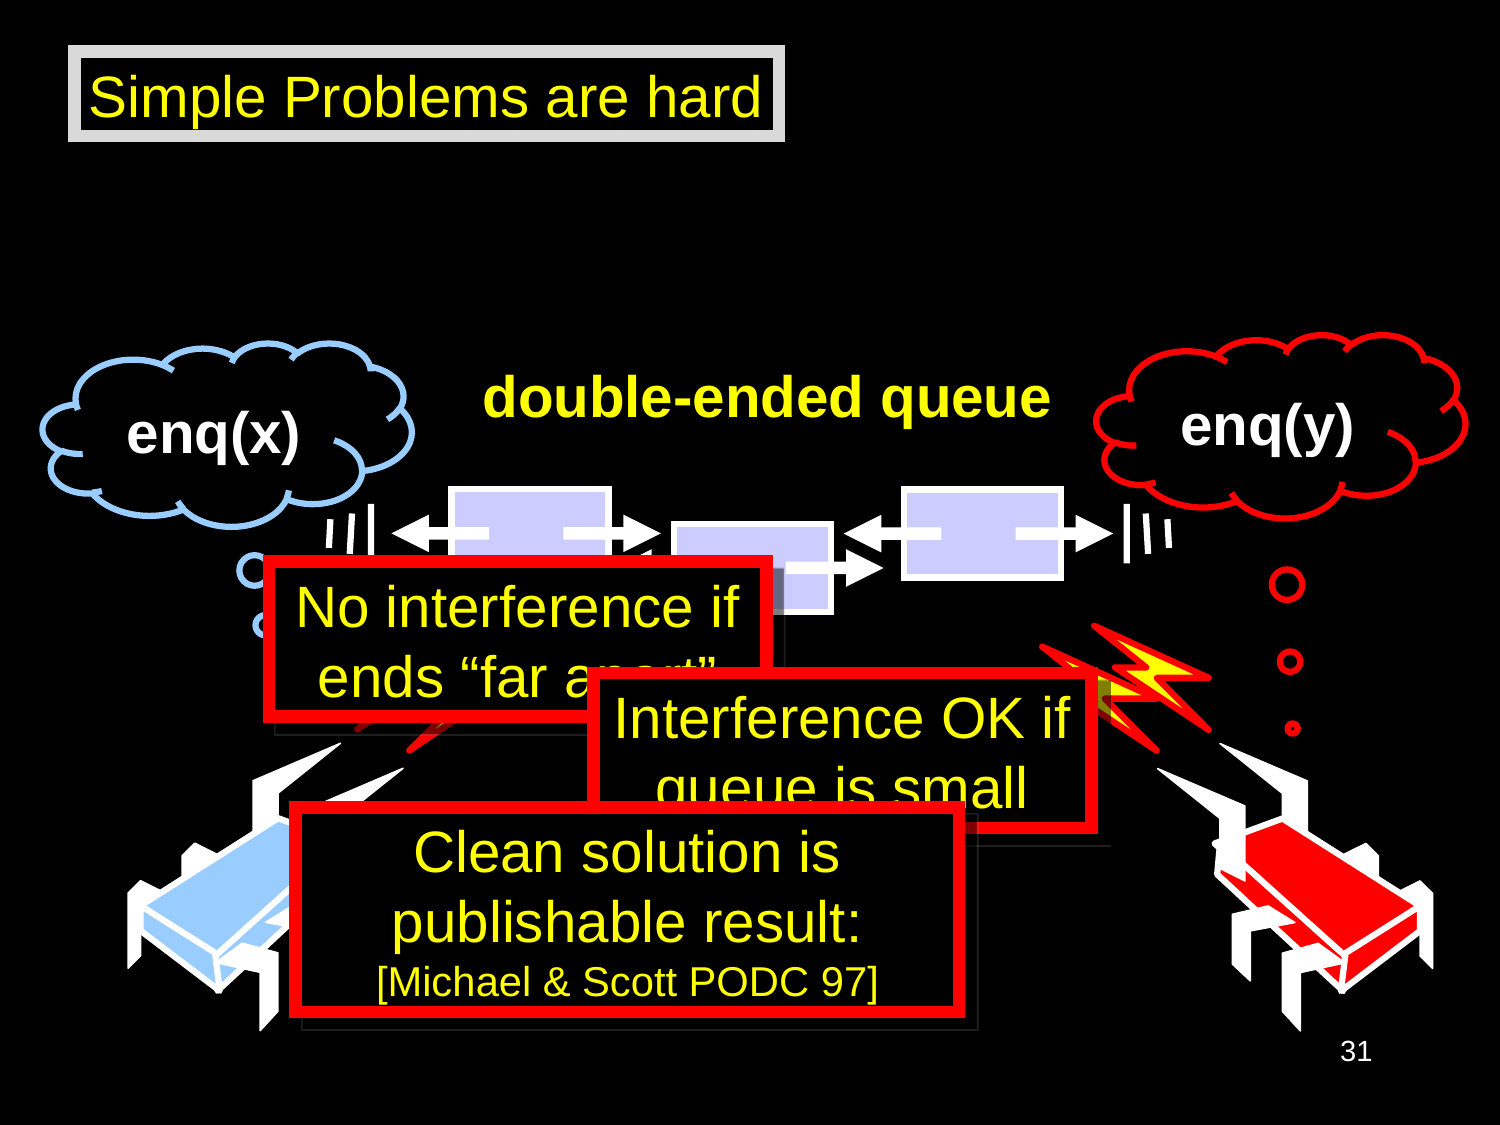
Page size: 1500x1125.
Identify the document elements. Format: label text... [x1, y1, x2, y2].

text_box No interference if ends “far apart” [268, 561, 767, 717]
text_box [328, 489, 1170, 613]
text_box enq(y) [1279, 651, 1301, 672]
text_box double-ended queue [468, 351, 1068, 437]
text_box Clean solution is publishable result: [Michael & Scott PODC 97] [407, 807, 960, 1012]
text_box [1041, 625, 1210, 752]
text_box enq(y) [1271, 569, 1303, 600]
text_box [1157, 743, 1433, 1032]
text_box enq(x) [239, 555, 268, 586]
text_box Interference OK if queue is small [593, 673, 1092, 828]
text_box enq(x) [42, 343, 412, 527]
text_box 31 [1074, 1024, 1388, 1100]
text_box enq(y) [1096, 335, 1466, 519]
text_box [356, 625, 525, 751]
text_box Simple Problems are hard [74, 51, 779, 136]
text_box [127, 742, 404, 1031]
text_box enq(x) [255, 615, 268, 636]
text_box enq(y) [1287, 723, 1298, 734]
